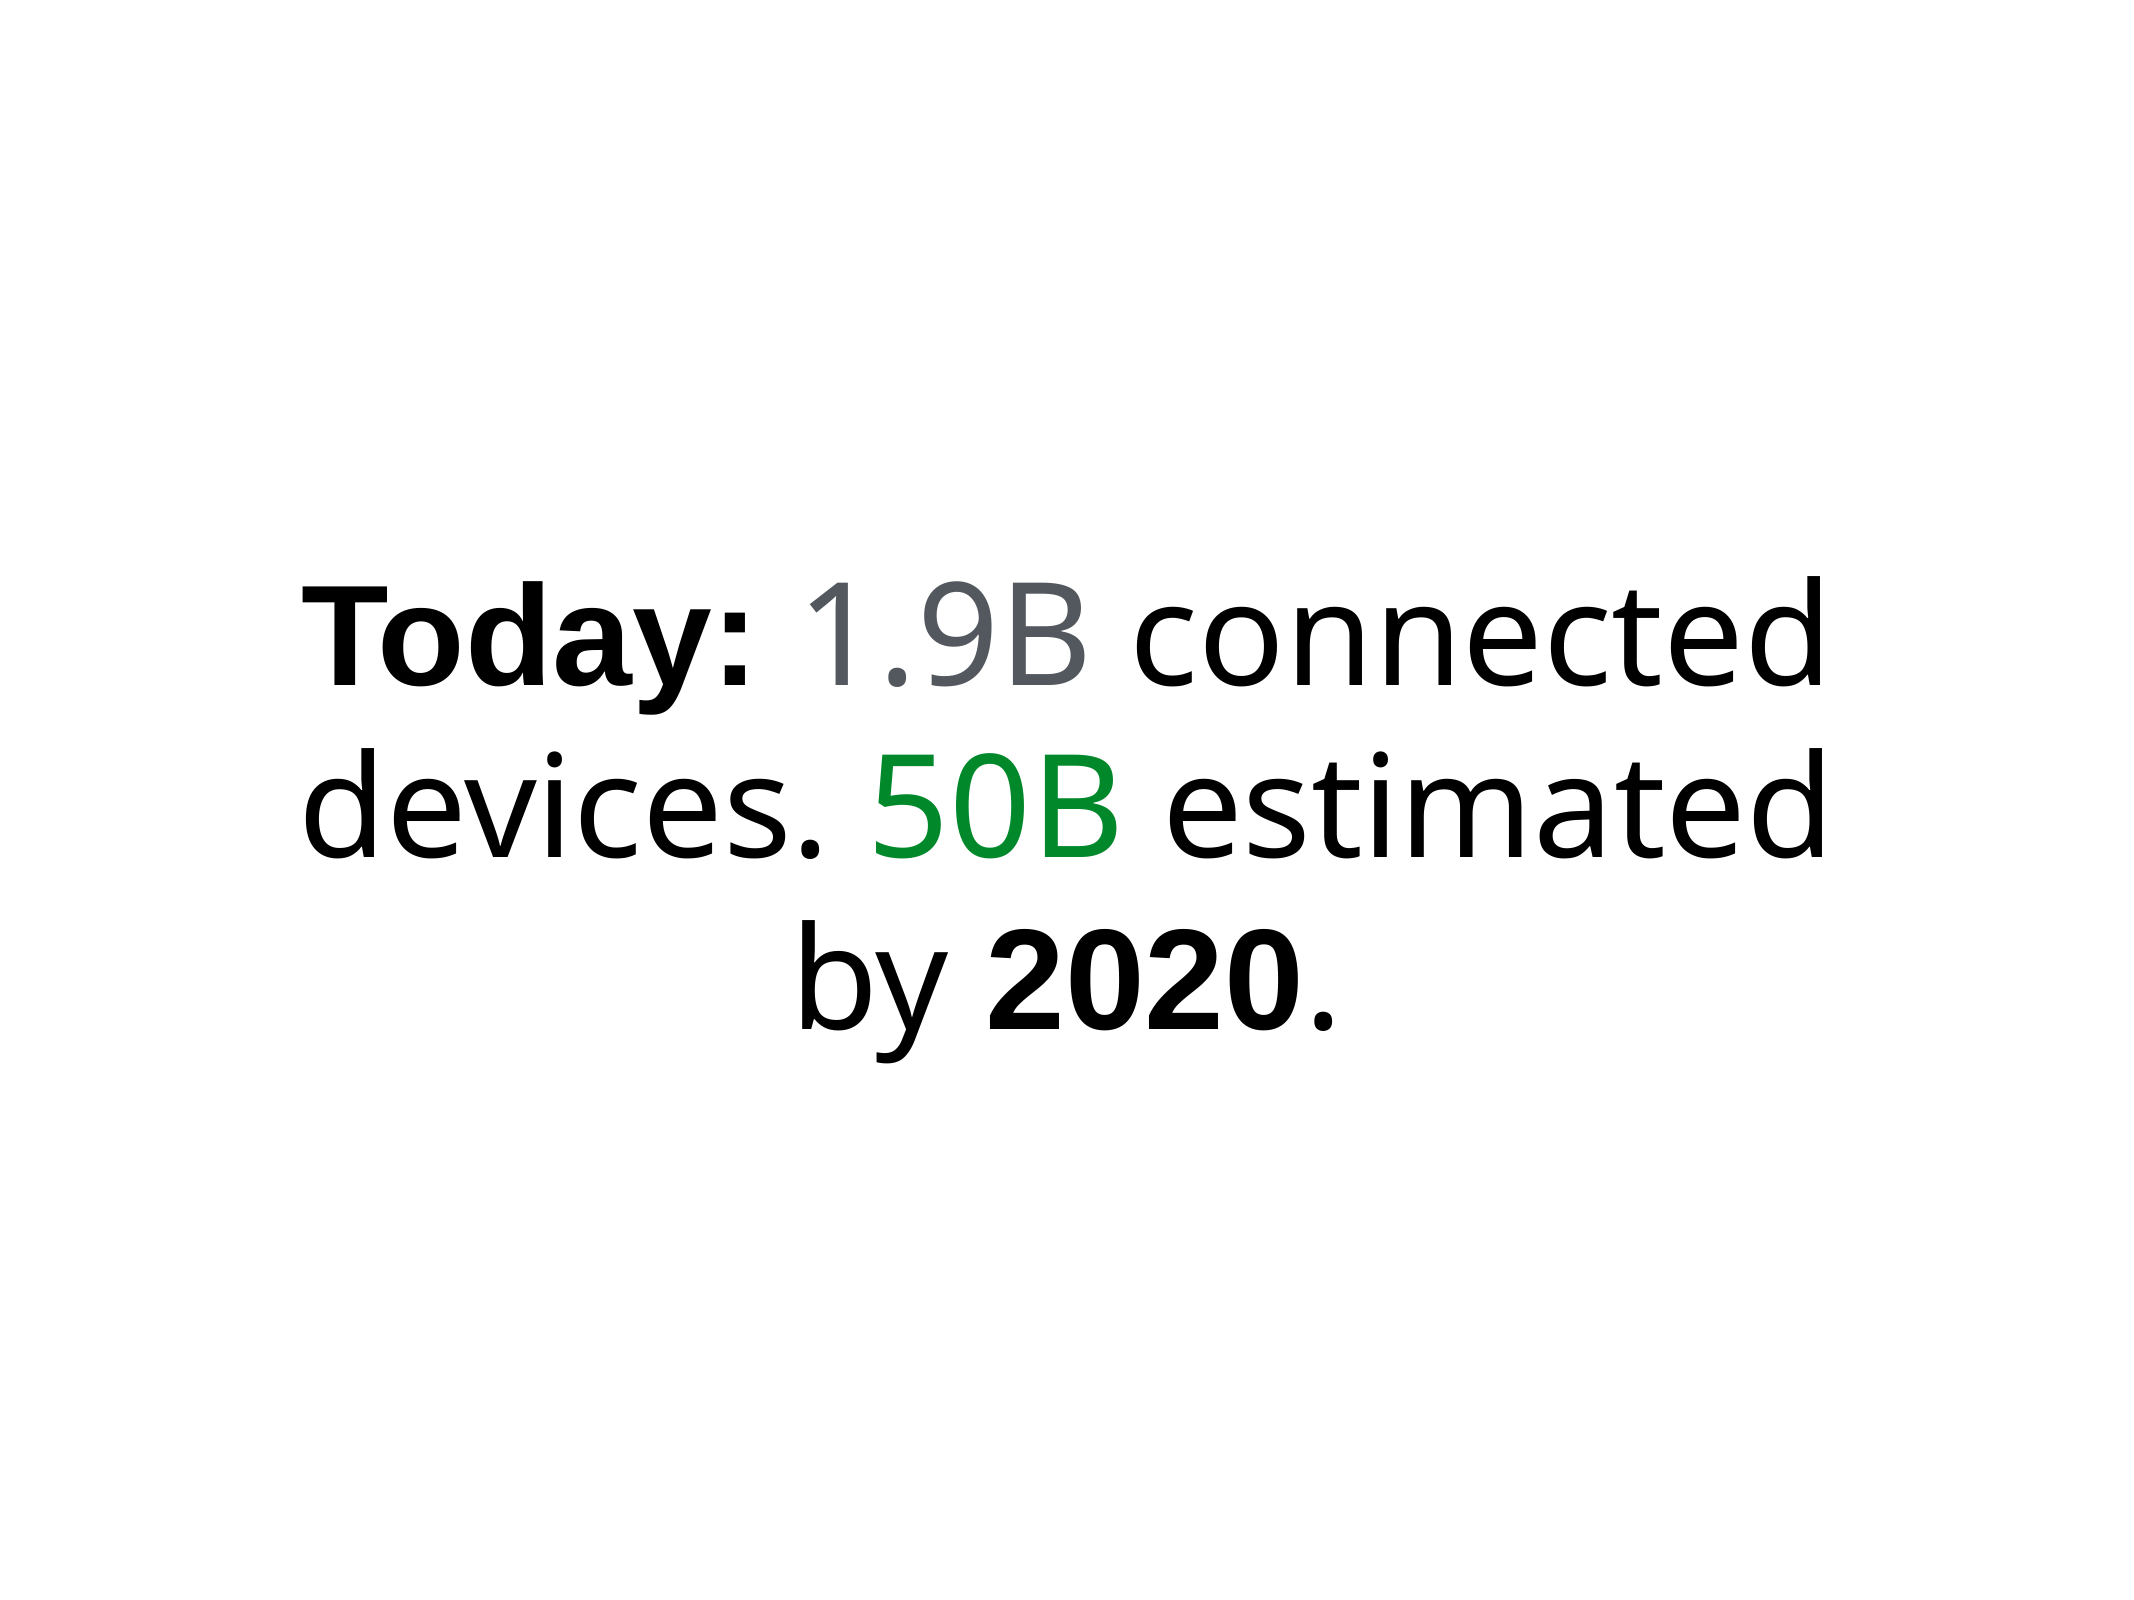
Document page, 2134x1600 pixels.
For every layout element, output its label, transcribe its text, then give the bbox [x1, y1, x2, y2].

title Today: 1.9B connected devices. 50B estimated by 2020. [207, 528, 1926, 1072]
